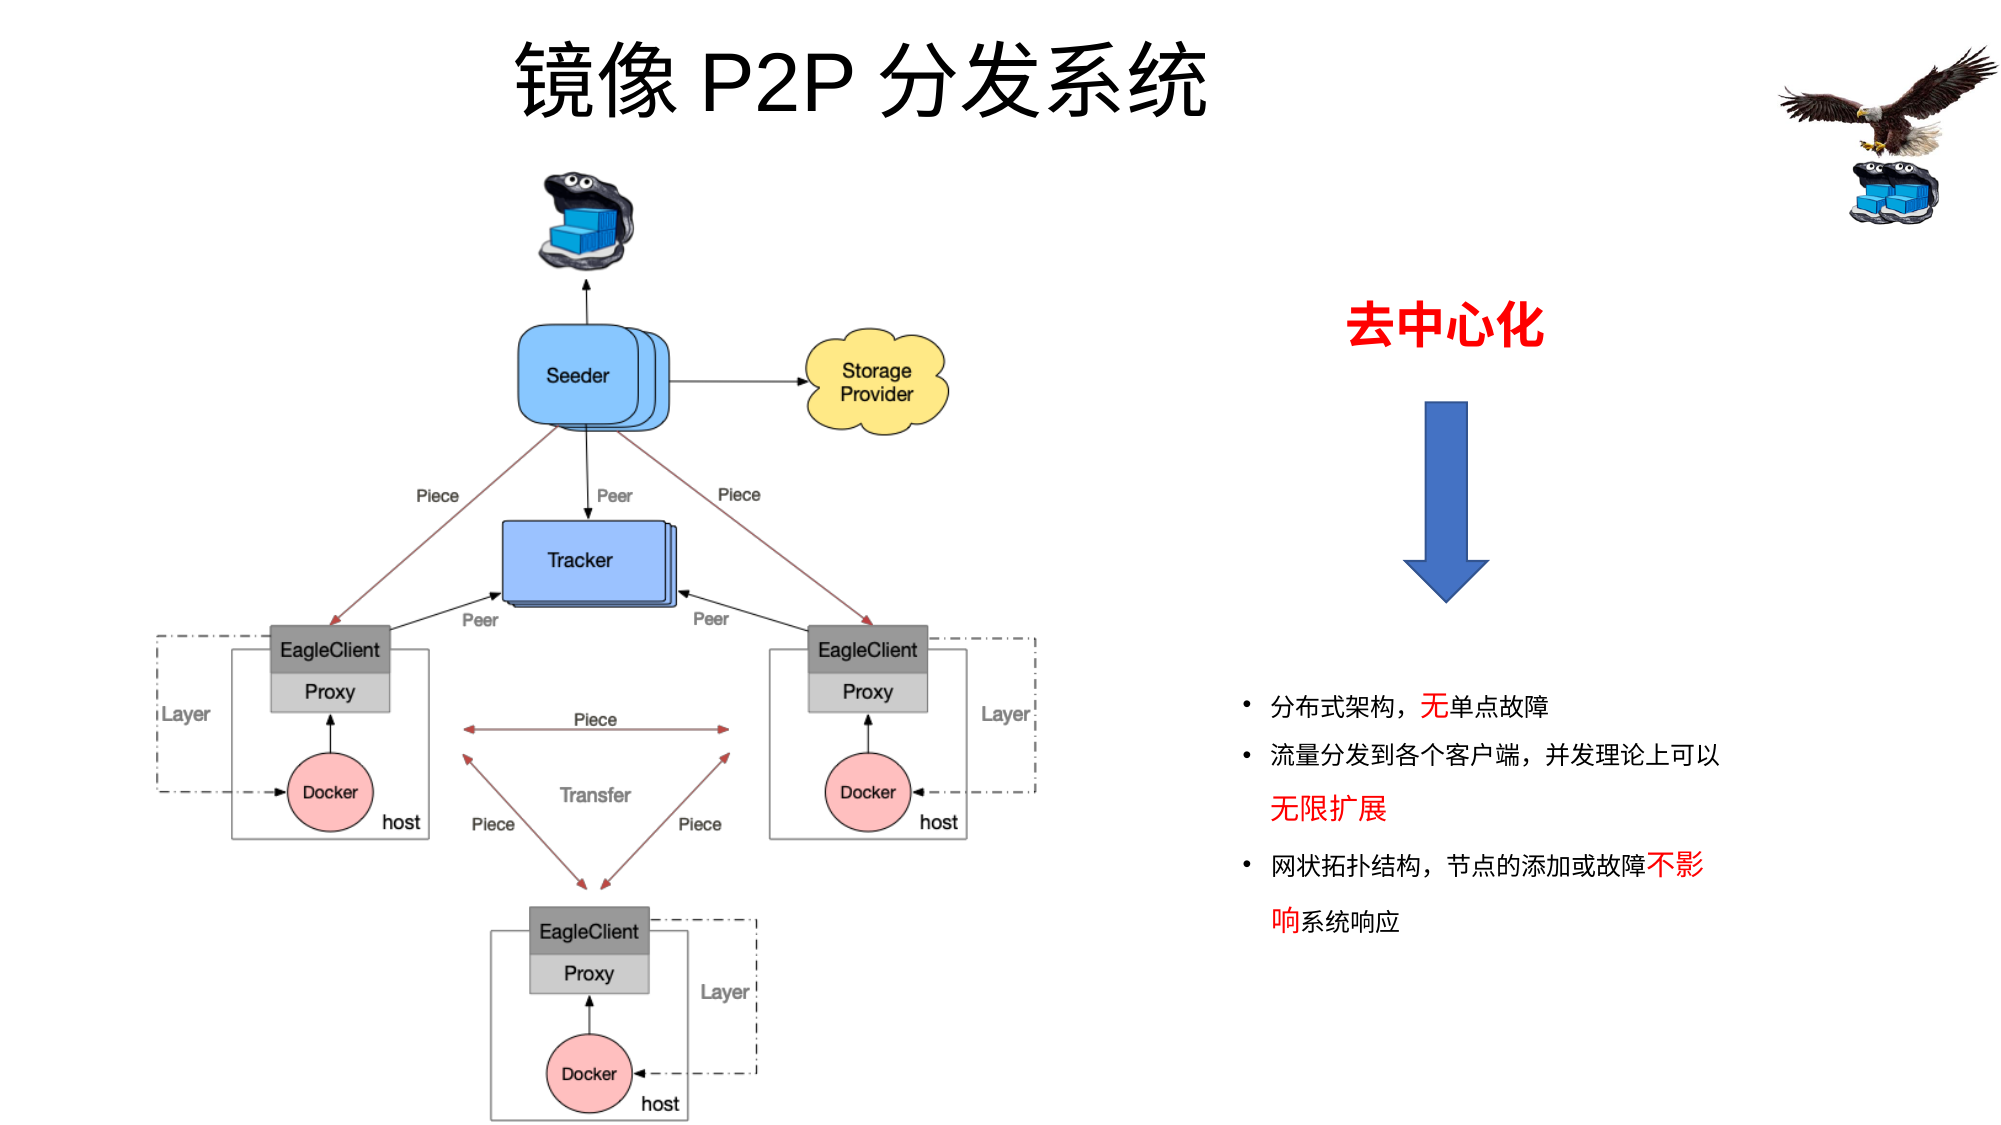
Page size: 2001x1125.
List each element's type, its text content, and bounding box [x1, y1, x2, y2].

text_box 分布式架构，无单点故障 流量分发到各个客户端，并发理论上可以无限扩展 网状拓扑结构，节点的添加或故障不影响系统响应 [1234, 658, 1740, 946]
text_box 去中心化 [1331, 285, 2000, 361]
text_box [1402, 401, 1490, 604]
text_box 镜像P2P分发系统 [109, 20, 1613, 136]
picture [149, 165, 1044, 1123]
picture [1777, 0, 2000, 228]
